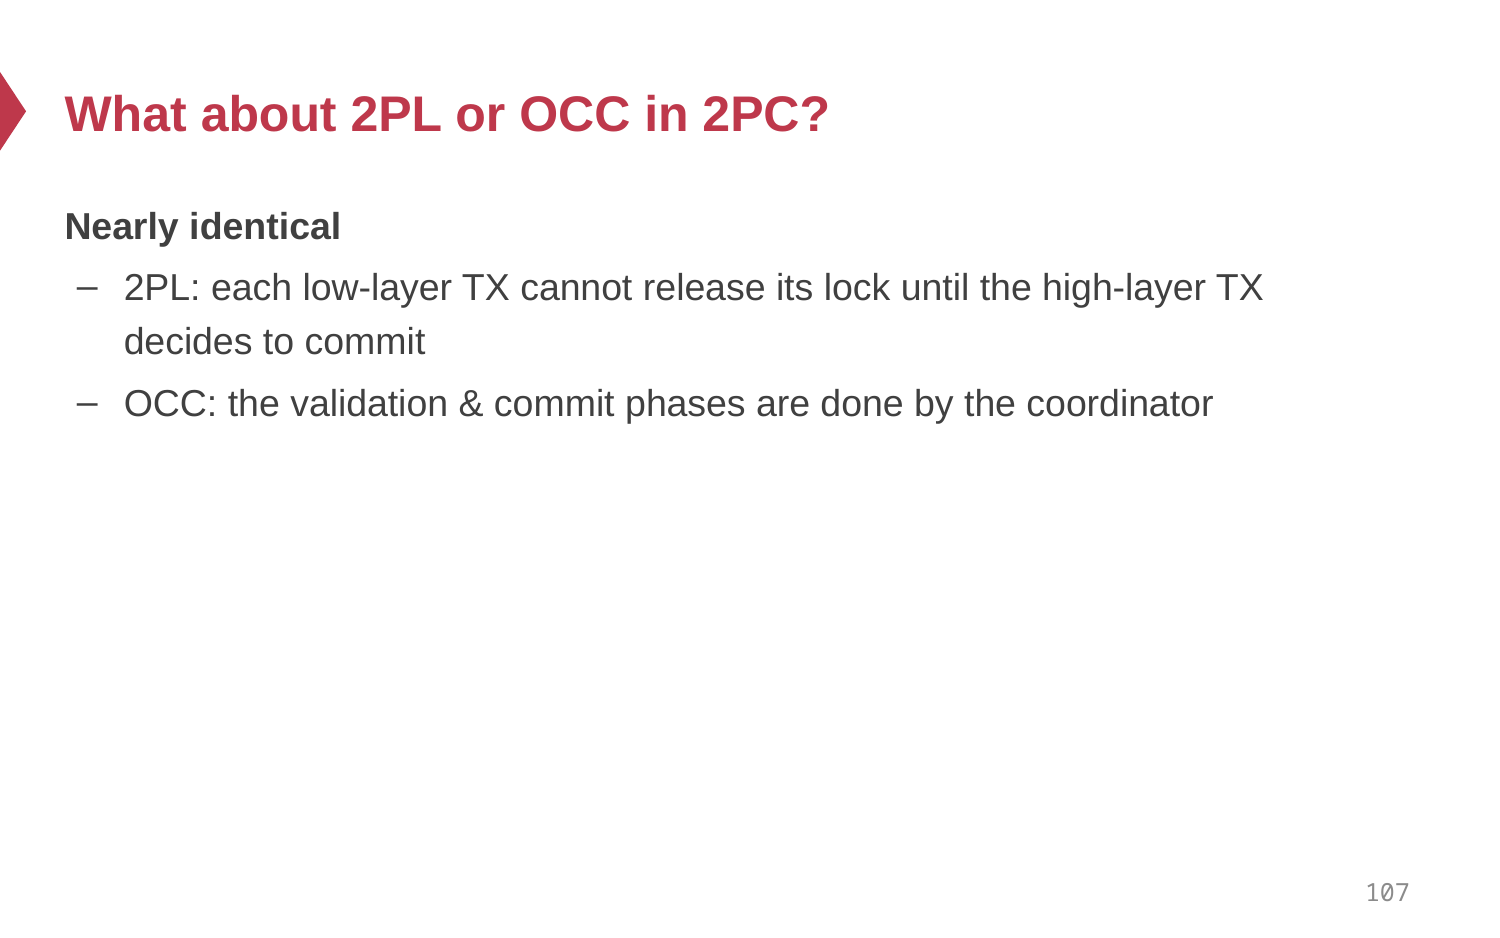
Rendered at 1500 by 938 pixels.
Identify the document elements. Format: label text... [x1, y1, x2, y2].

slide_number 107 [1074, 868, 1425, 919]
title What about 2PL or OCC in 2PC? [49, 37, 1400, 185]
list Nearly identical 2PL: each low-layer TX cannot release its lock until the high-layer TX decides to commit OCC: the validation & commit phases are done by the coordinator [49, 185, 1400, 804]
